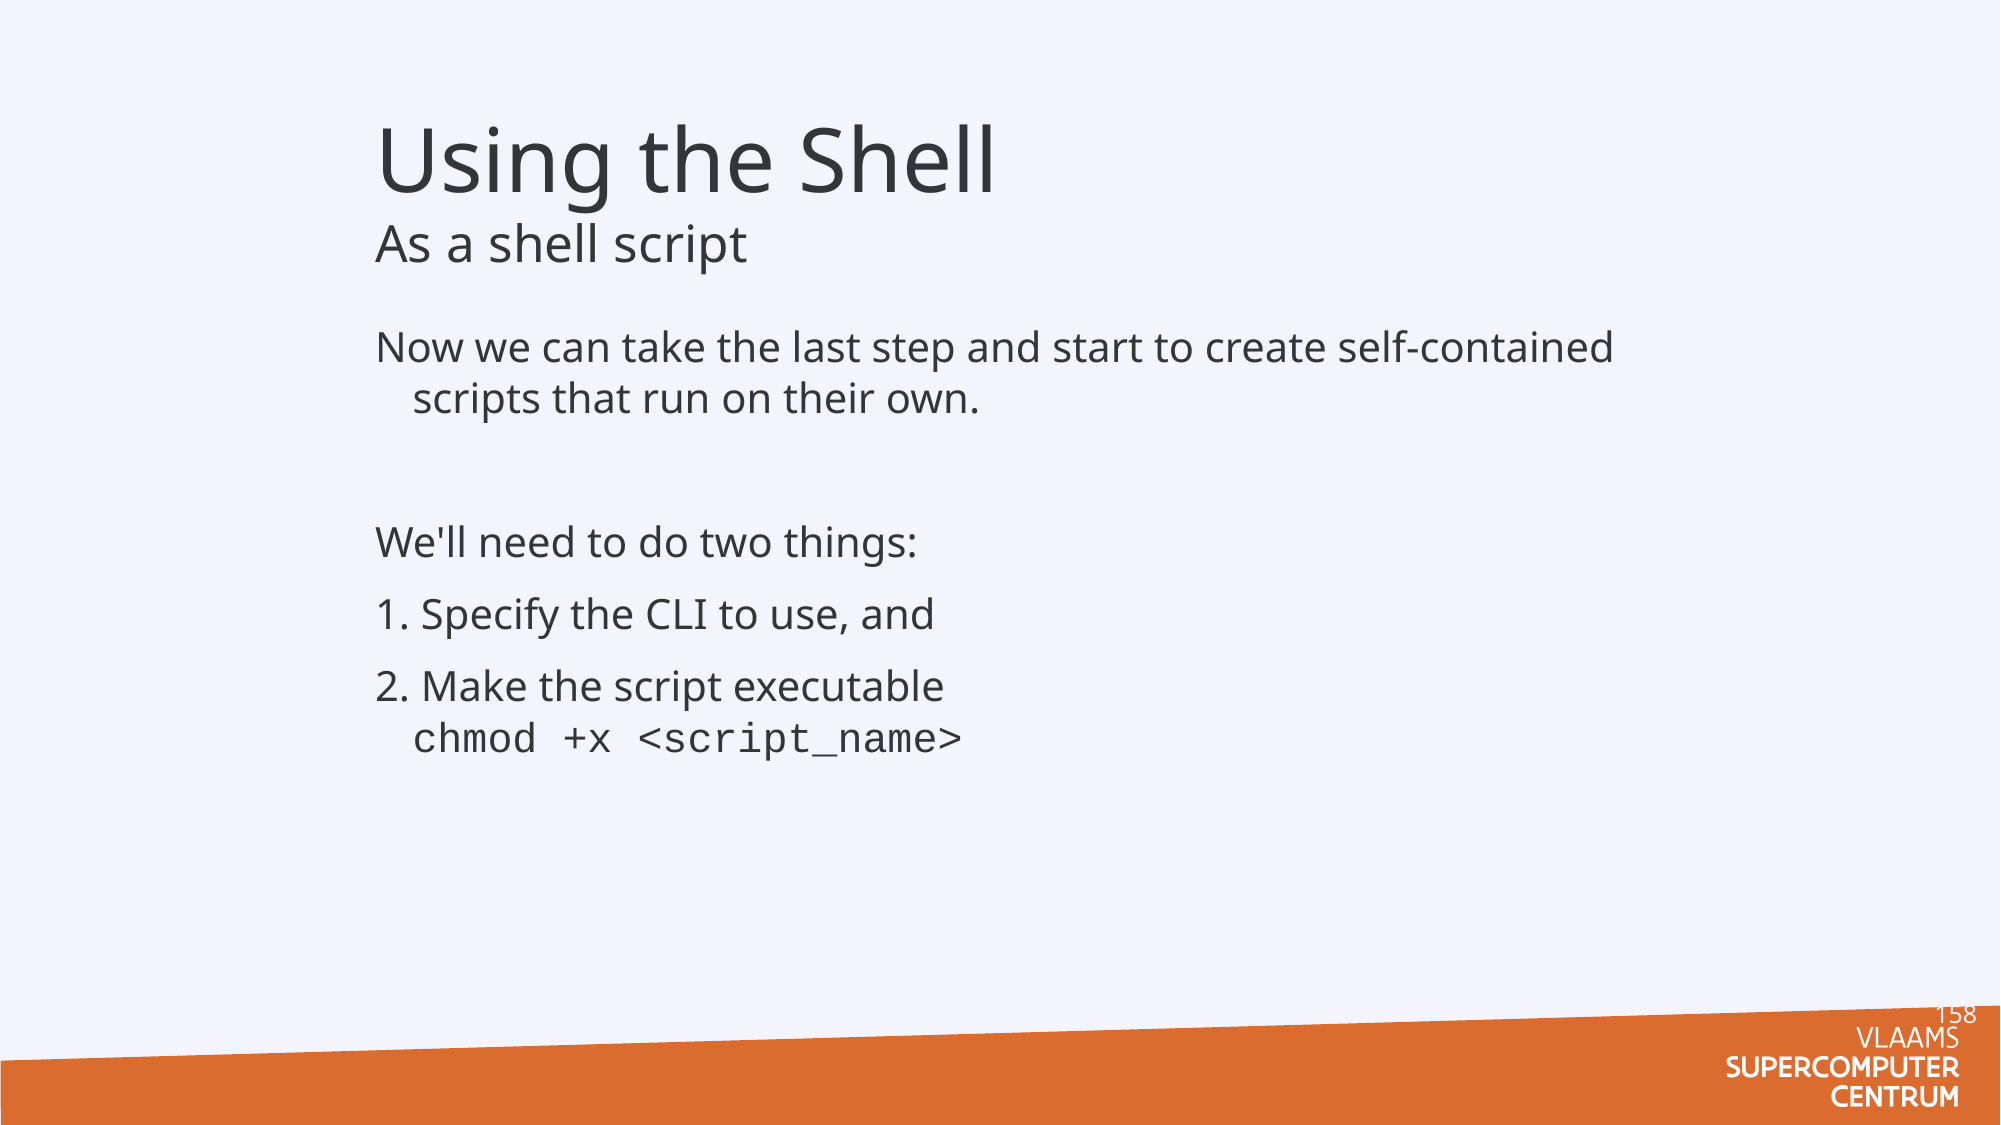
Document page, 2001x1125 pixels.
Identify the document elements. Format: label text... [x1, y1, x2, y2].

list Now we can take the last step and start to create self-contained scripts that run on their own. We'll need to do two things: 1. Specify the CLI to use, and 2. Make the script executable chmod +x <script_name> [360, 312, 1641, 823]
title Using the Shell As a shell script [360, 93, 1641, 281]
slide_number 158 [1787, 992, 1993, 1040]
picture [1725, 1021, 1960, 1117]
